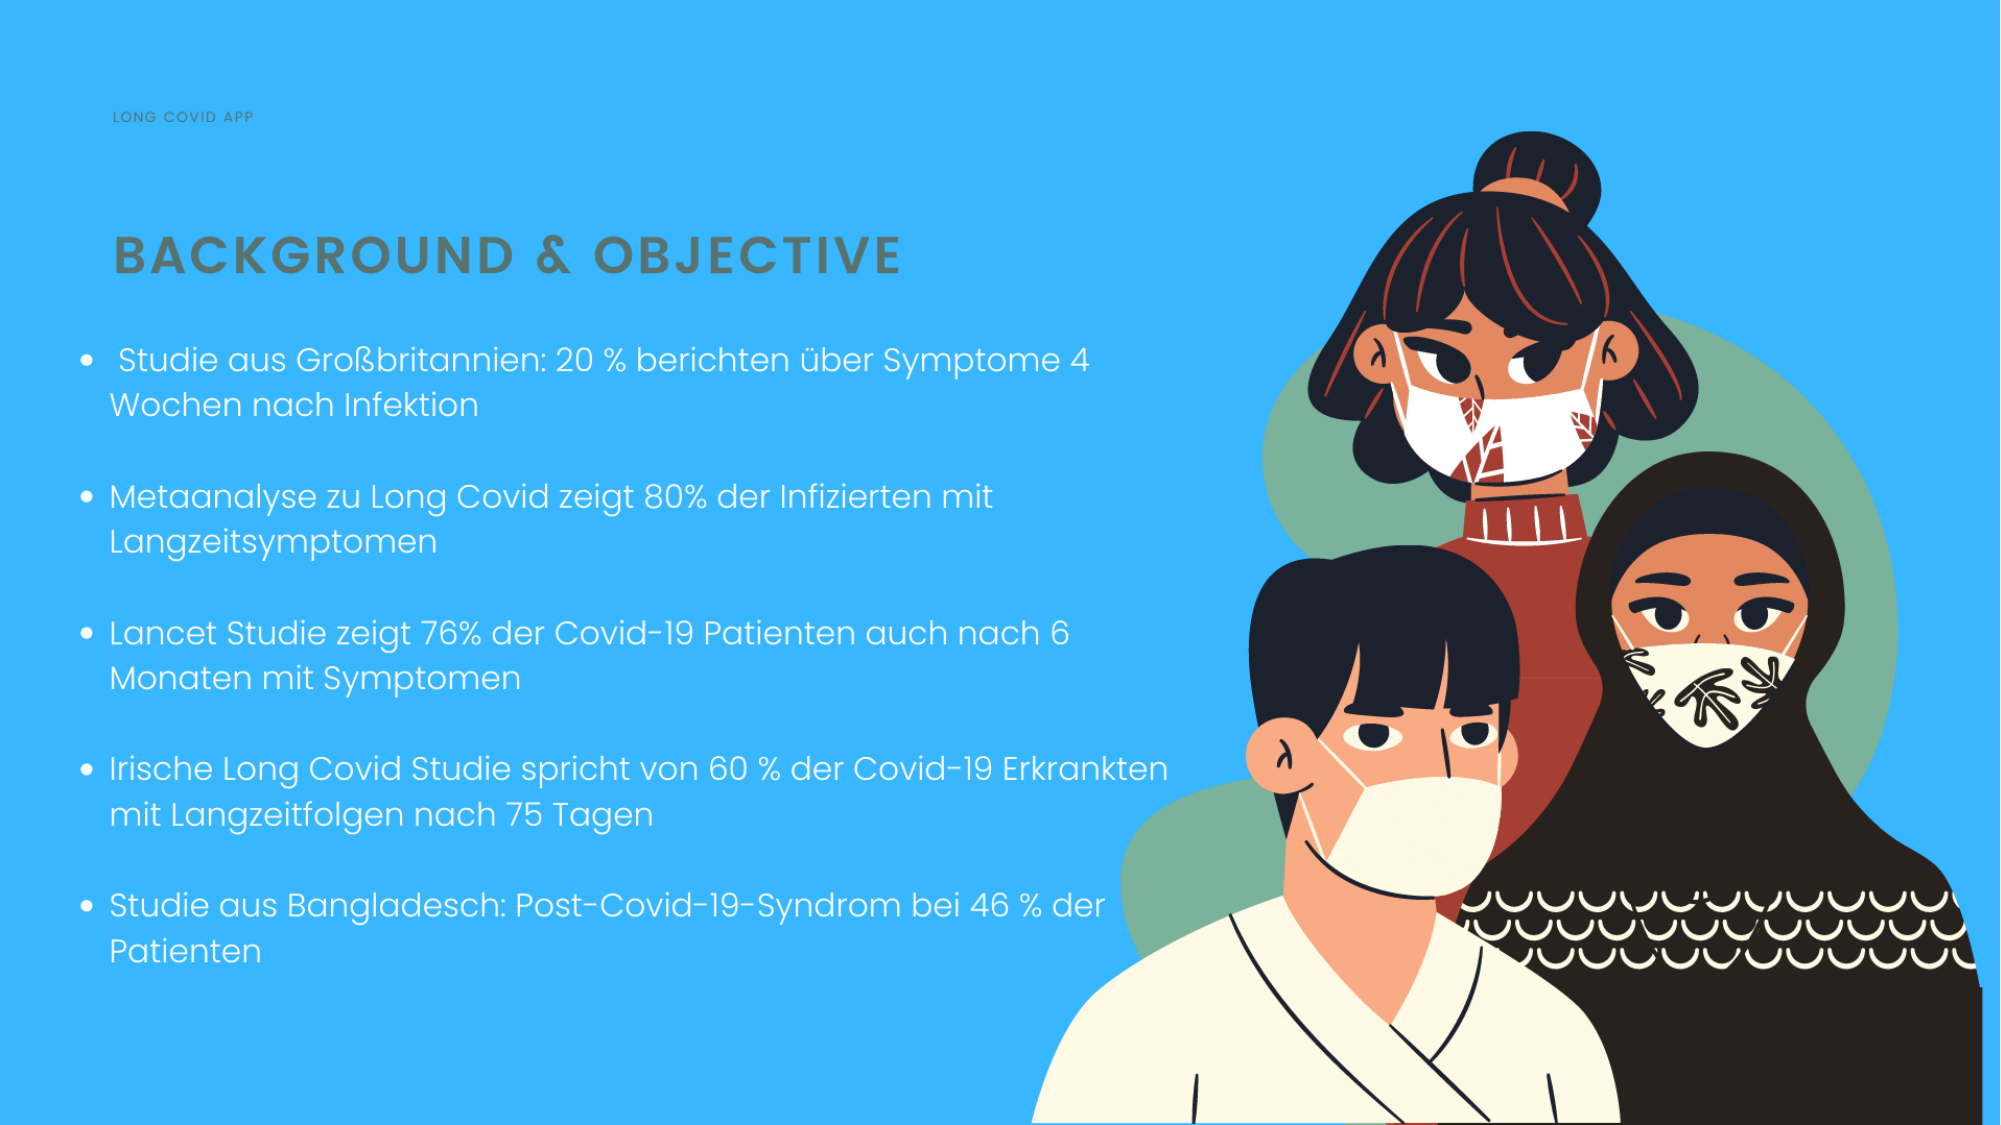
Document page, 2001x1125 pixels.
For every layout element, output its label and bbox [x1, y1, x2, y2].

list [0, 0, 2000, 1125]
